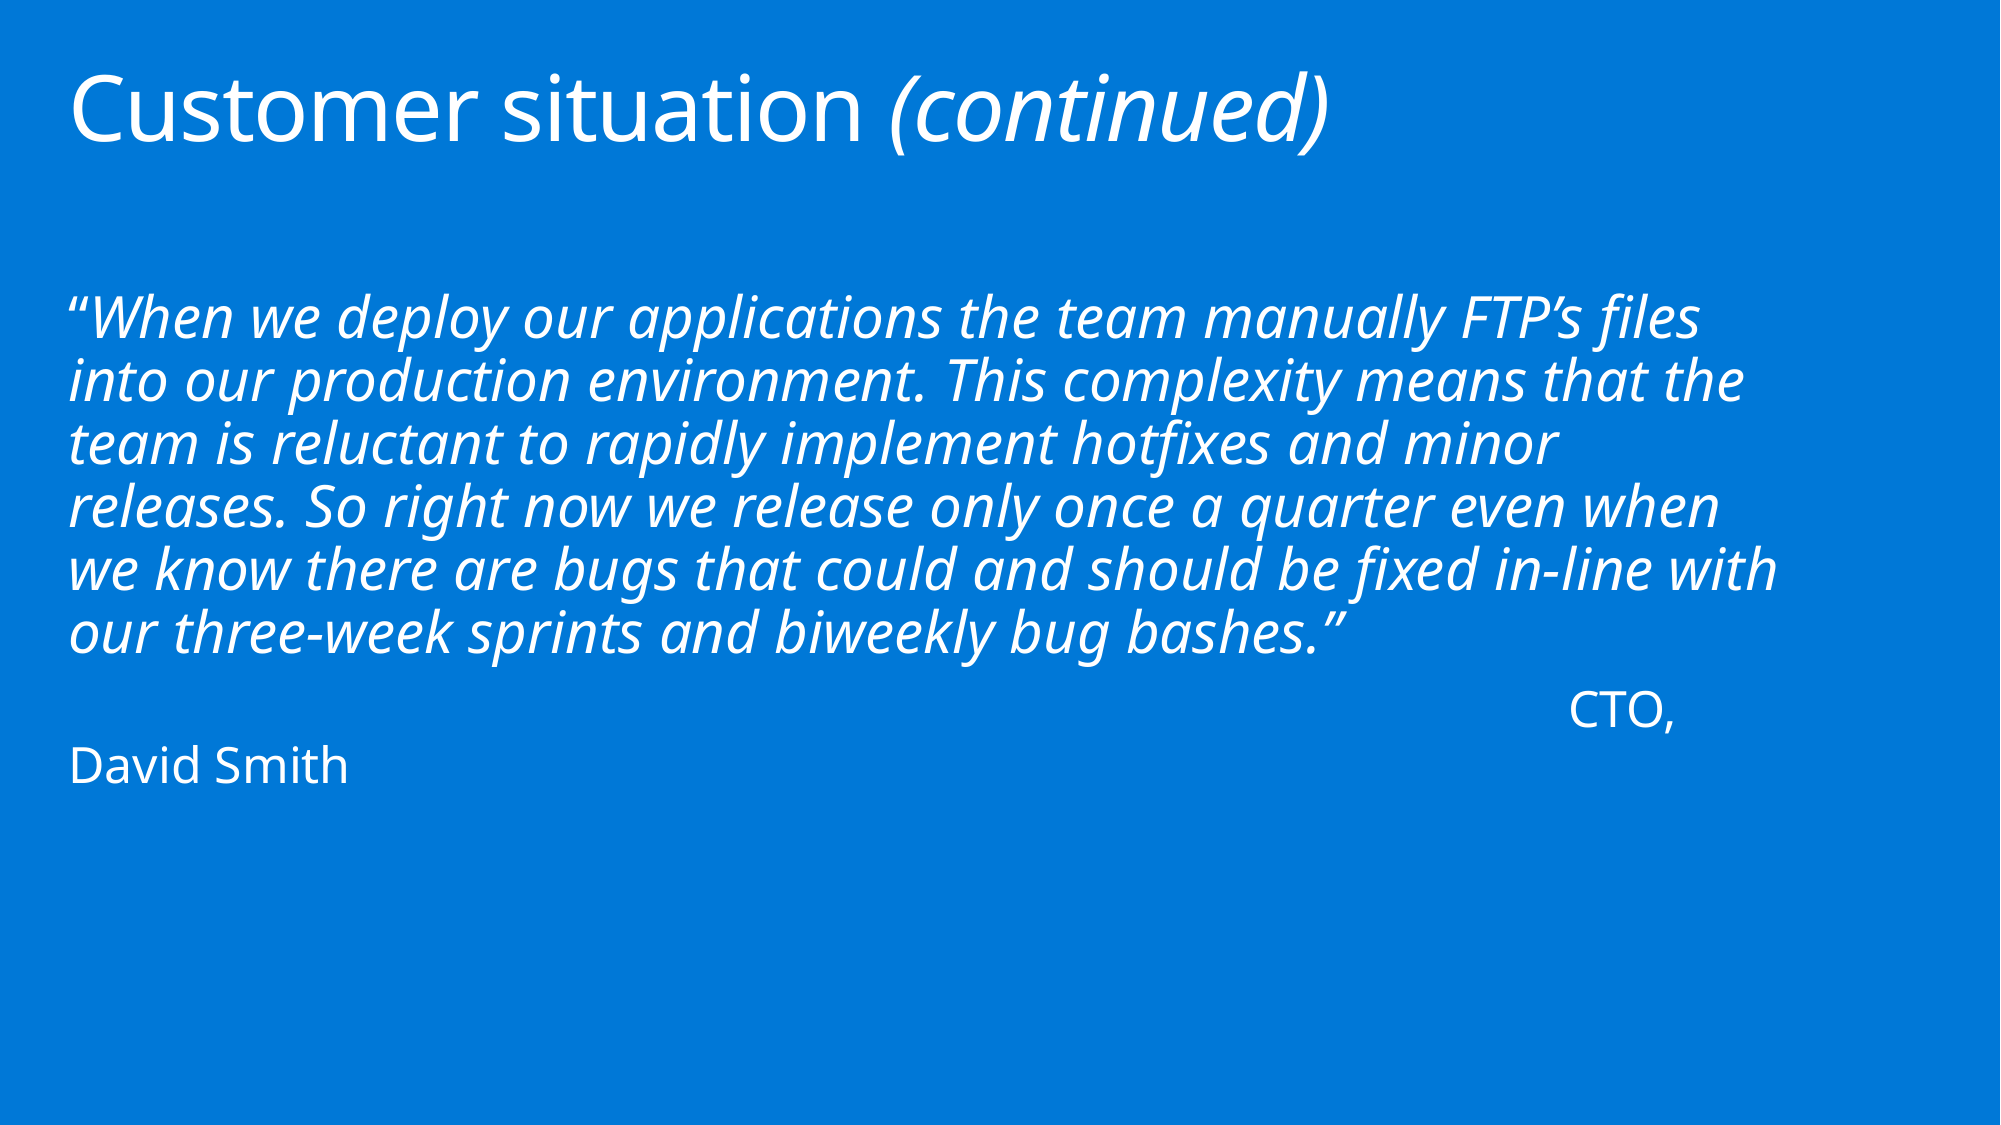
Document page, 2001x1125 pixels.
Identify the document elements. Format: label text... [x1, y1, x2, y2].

title Customer situation (continued) [44, 47, 1930, 195]
list “When we deploy our applications the team manually FTP’s files into our production environment. This complexity means that the team is reluctant to rapidly implement hotfixes and minor releases. So right now we release only once a quarter even when we know there are bugs that could and should be fixed in-line with our three-week sprints and biweekly bug bashes.” CTO, David Smith [44, 272, 1809, 763]
